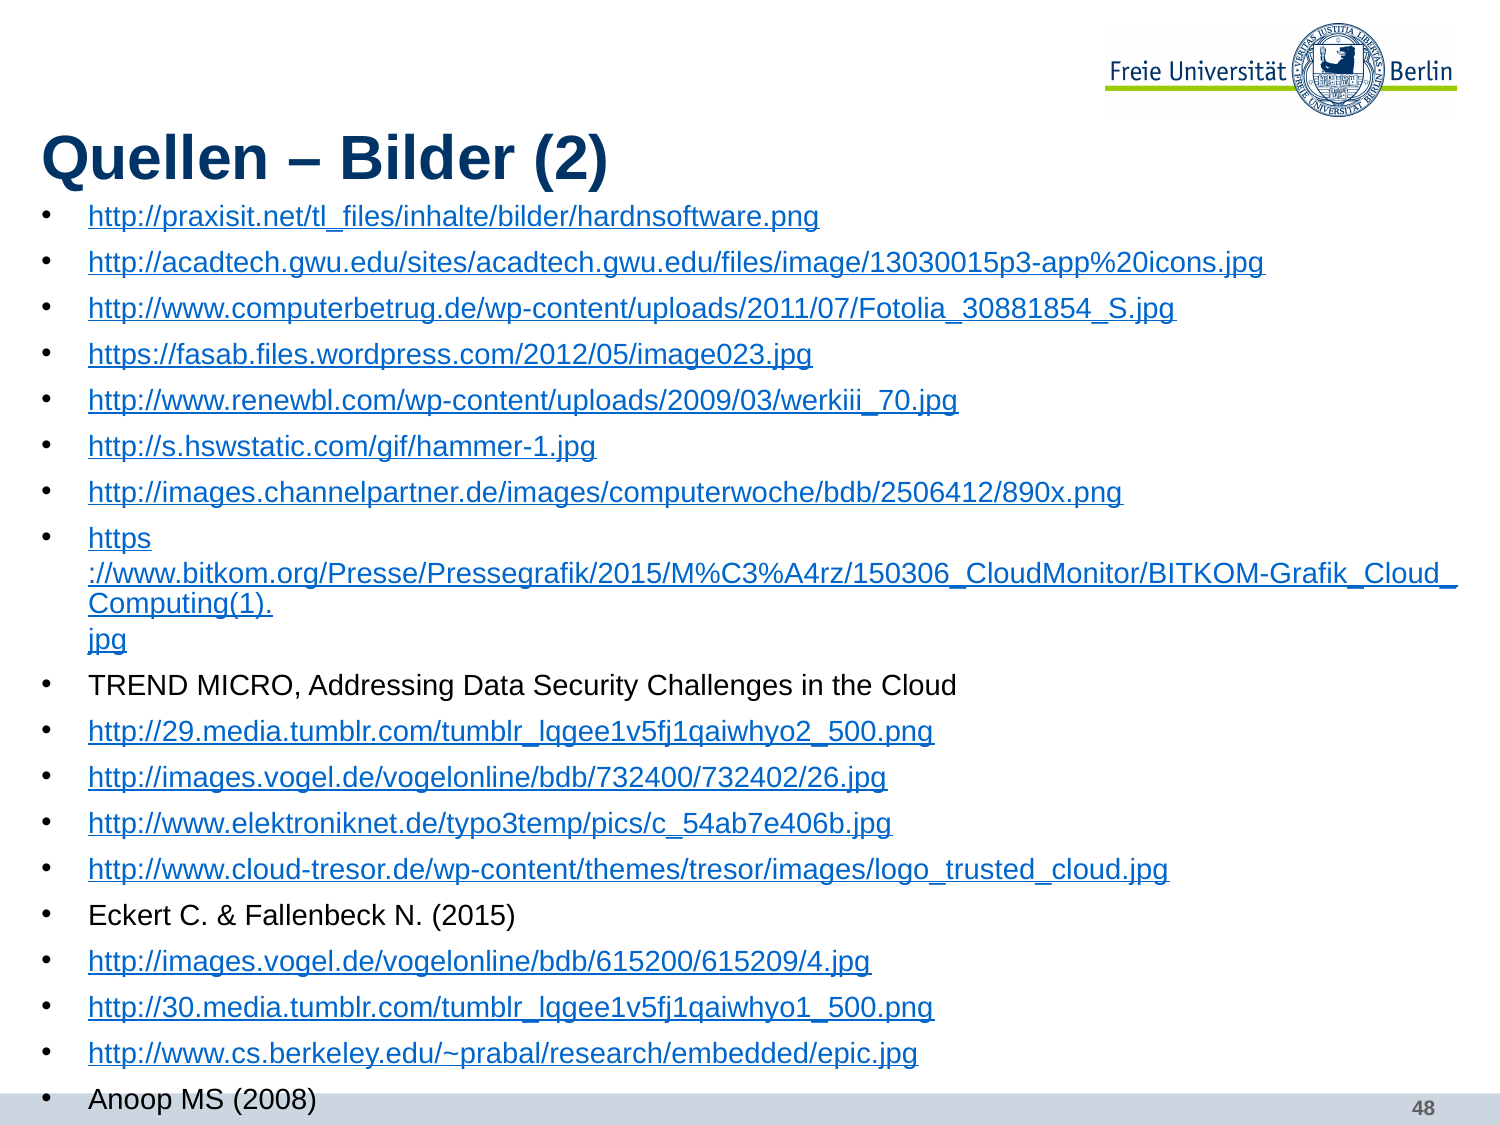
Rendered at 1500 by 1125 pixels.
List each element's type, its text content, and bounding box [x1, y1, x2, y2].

title Quellen – Bilder (2) [41, 125, 1459, 196]
list http://praxisit.net/tl_files/inhalte/bilder/hardnsoftware.png http://acadtech.gwu.edu/sites/acadtech.gwu.edu/files/image/13030015p3-app%20icons.jpg http://www.computerbetrug.de/wp-content/uploads/2011/07/Fotolia_30881854_S.jpg https://fasab.files.wordpress.com/2012/05/image023.jpg http://www.renewbl.com/wp-content/uploads/2009/03/werkiii_70.jpg http://s.hswstatic.com/gif/hammer-1.jpg http://images.channelpartner.de/images/computerwoche/bdb/2506412/890x.png https://www.bitkom.org/Presse/Pressegrafik/2015/M%C3%A4rz/150306_CloudMonitor/BITKOM-Grafik_Cloud_Computing(1).jpg TREND MICRO, Addressing Data Security Challenges in the Cloud http://29.media.tumblr.com/tumblr_lqgee1v5fj1qaiwhyo2_500.png http://images.vogel.de/vogelonline/bdb/732400/732402/26.jpg http://www.elektroniknet.de/typo3temp/pics/c_54ab7e406b.jpg http://www.cloud-tresor.de/wp-content/themes/tresor/images/logo_trusted_cloud.jpg Eckert C. & Fallenbeck N. (2015) http://images.vogel.de/vogelonline/bdb/615200/615209/4.jpg http://30.media.tumblr.com/tumblr_lqgee1v5fj1qaiwhyo1_500.png http://www.cs.berkeley.edu/~prabal/research/embedded/epic.jpg Anoop MS (2008) MUX-PUF [41, 196, 1459, 1028]
picture [1105, 23, 1457, 117]
